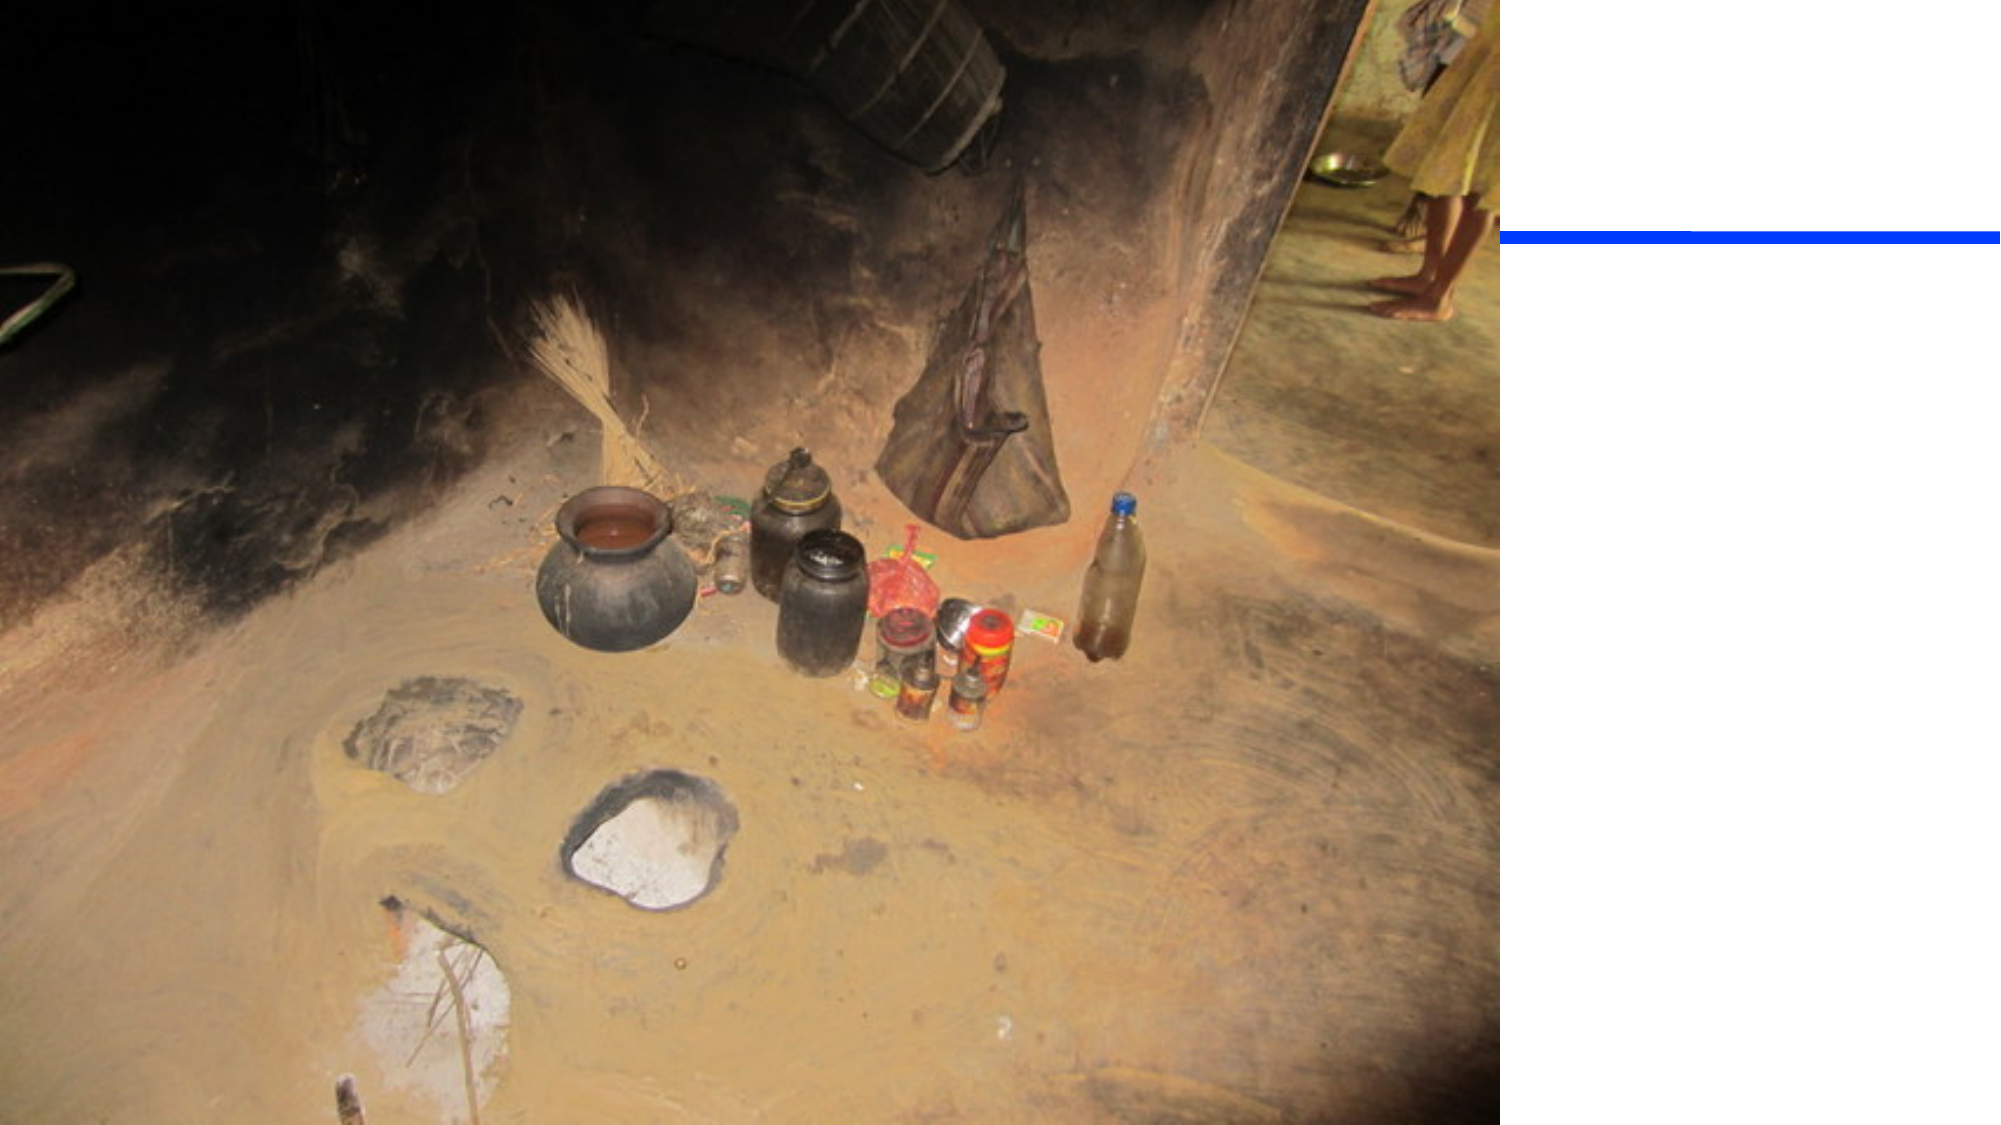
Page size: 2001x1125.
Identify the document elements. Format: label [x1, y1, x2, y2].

picture [0, 0, 1501, 1125]
